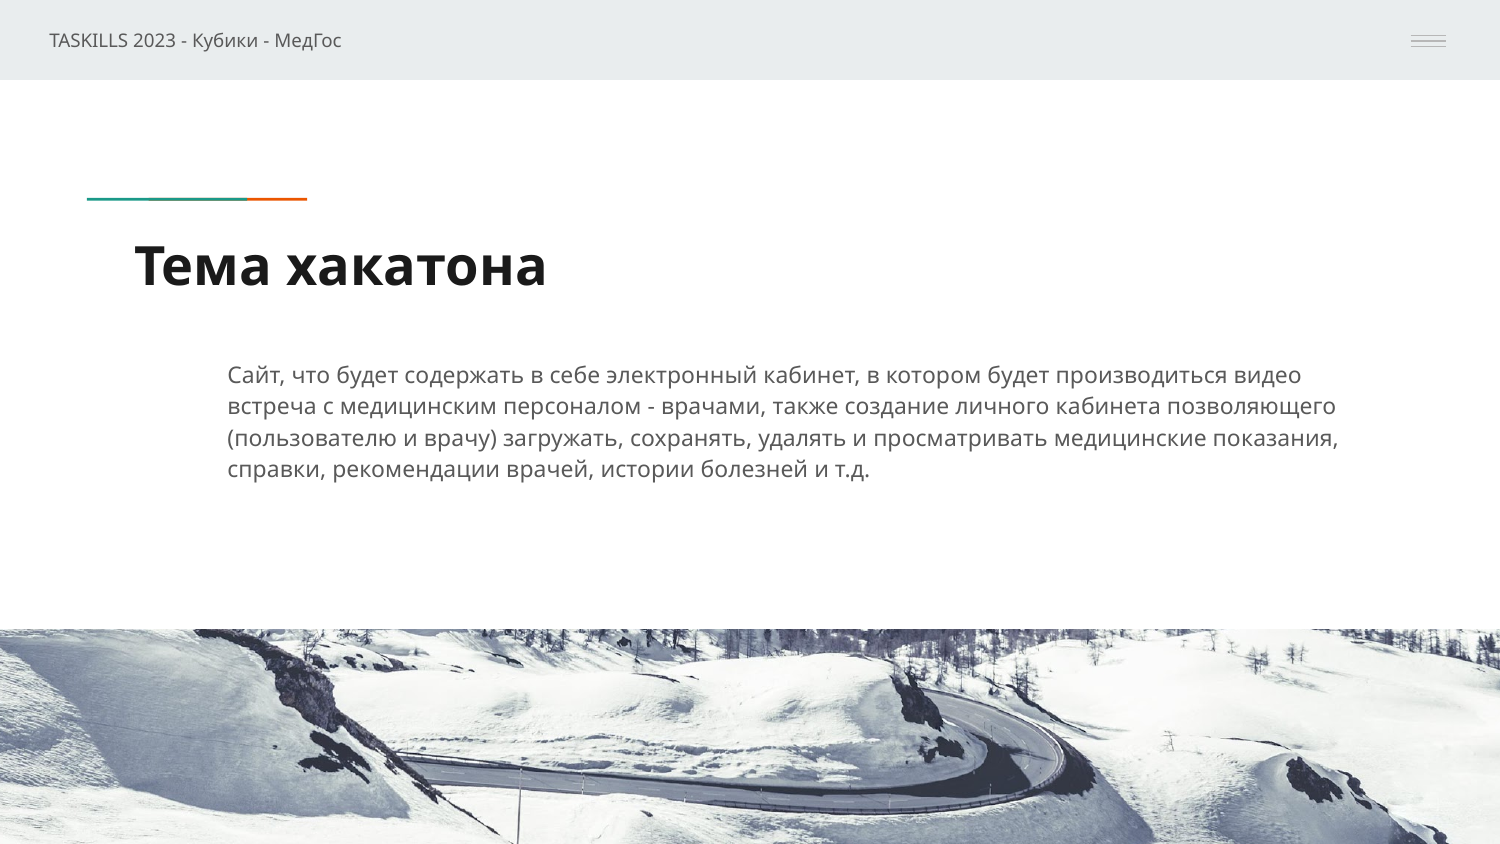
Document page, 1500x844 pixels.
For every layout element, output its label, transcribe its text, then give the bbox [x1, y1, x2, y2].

list Сайт, что будет содержать в себе электронный кабинет, в котором будет производиться видео встреча с медицинским персоналом - врачами, также создание личного кабинета позволяющего (пользователю и врачу) загружать, сохранять, удалять и просматривать медицинские показания, справки, рекомендации врачей, истории болезней и т.д. [212, 341, 1381, 559]
title Тема хакатона [119, 216, 1381, 305]
text_box TASKILLS 2023 - Кубики - МедГос [34, 13, 558, 50]
picture [0, 628, 1500, 844]
